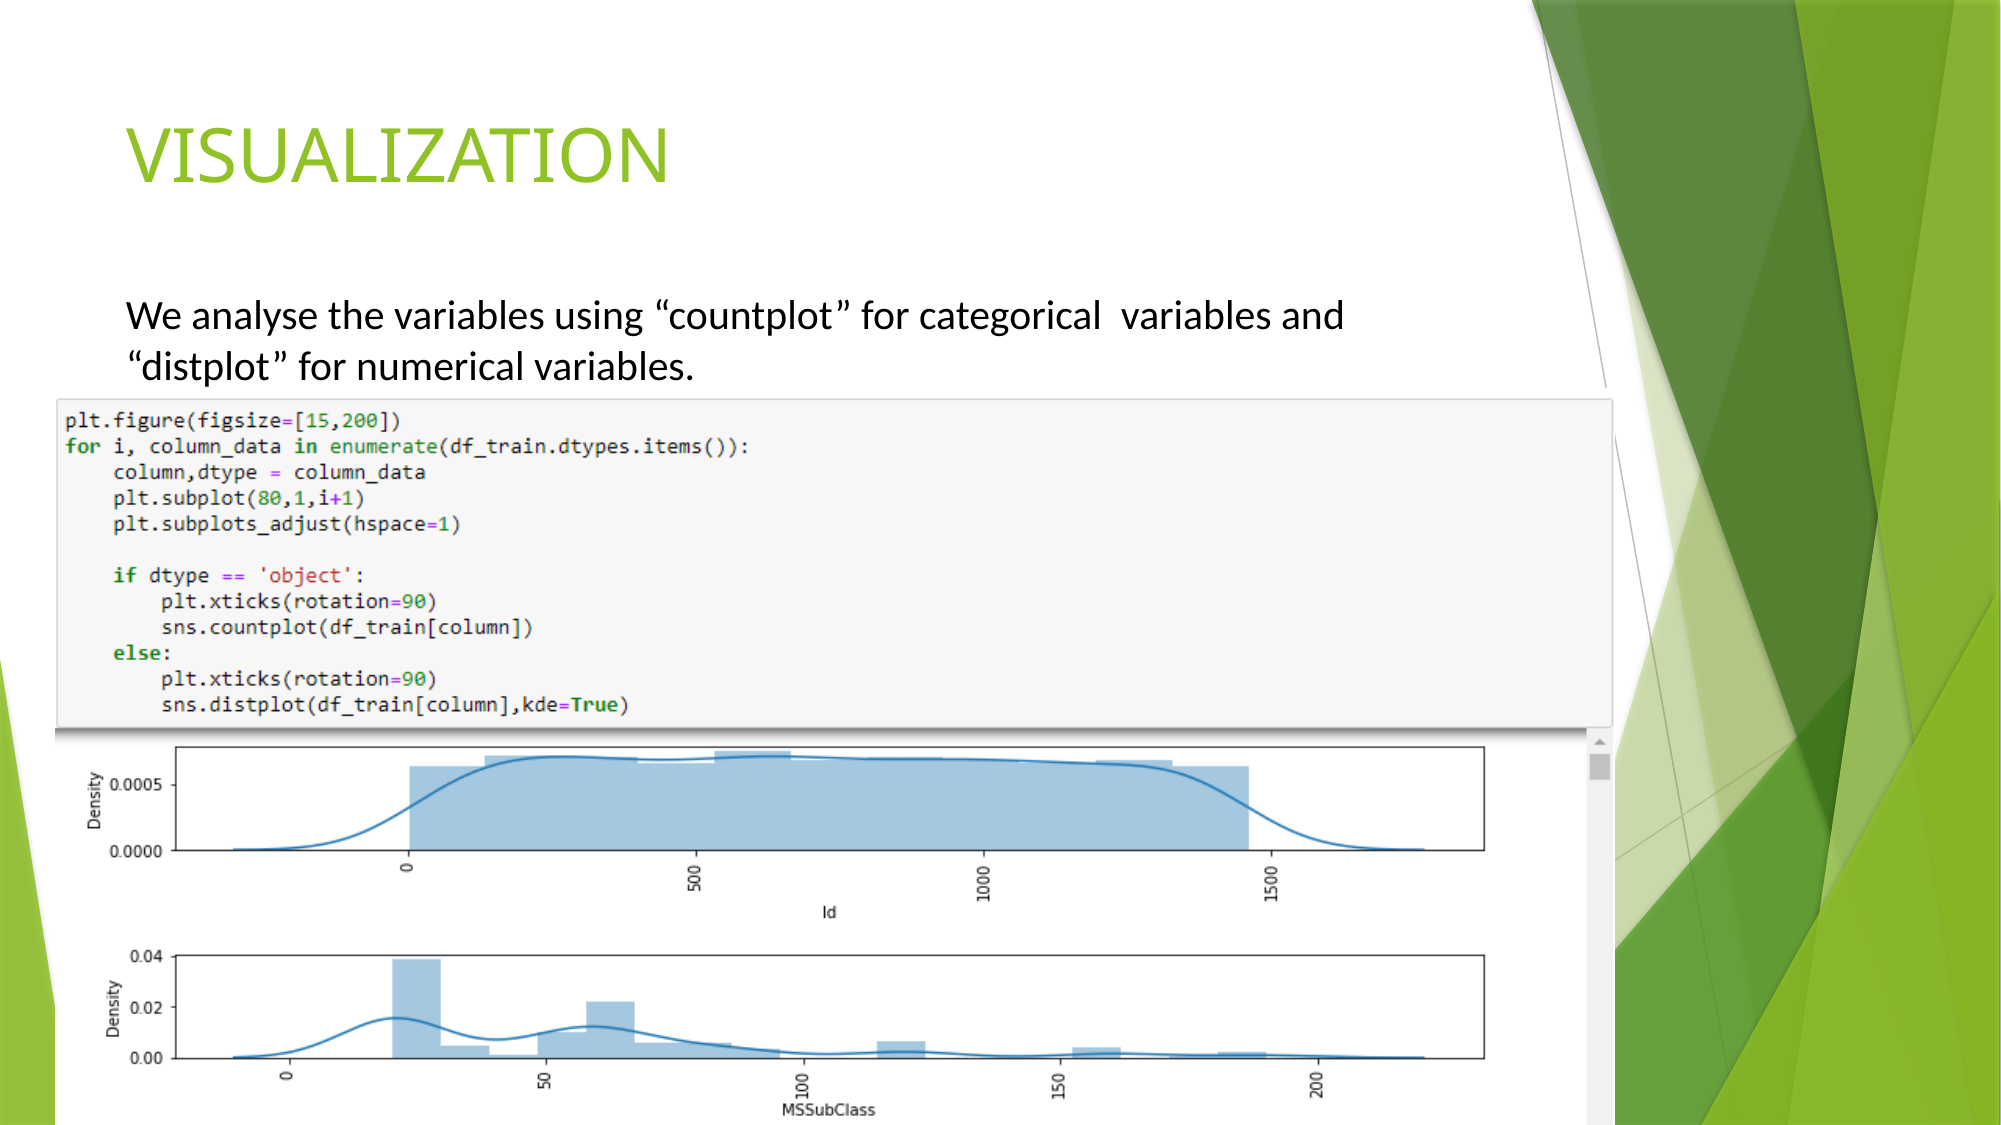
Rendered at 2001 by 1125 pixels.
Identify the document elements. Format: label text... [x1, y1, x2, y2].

title VISUALIZATION [111, 99, 1522, 317]
picture [54, 388, 1616, 1125]
text_box We analyse the variables using “countplot” for categorical variables and “distplot” for numerical variables. [111, 280, 1393, 386]
